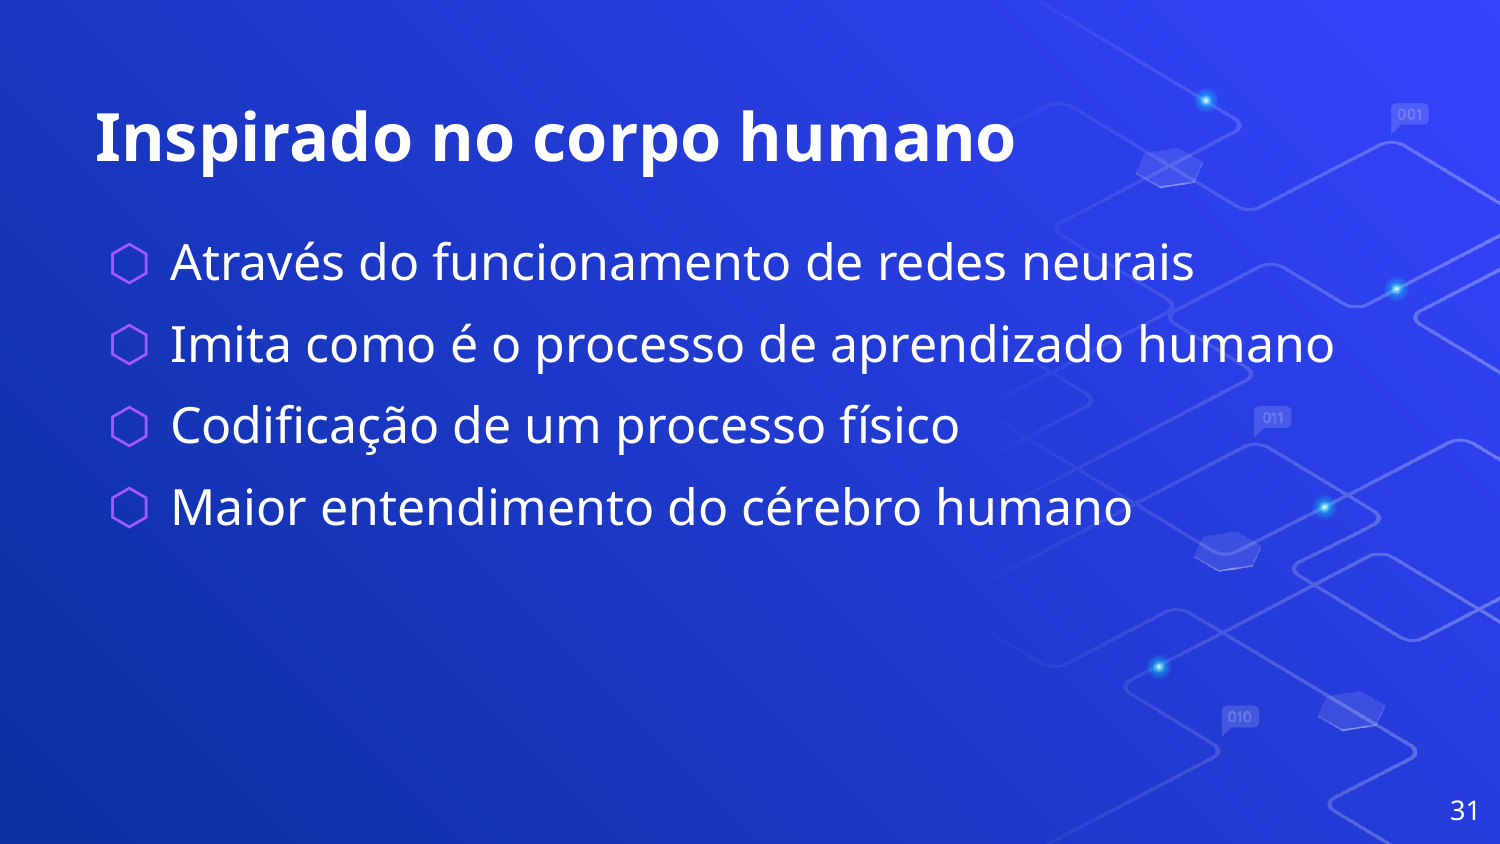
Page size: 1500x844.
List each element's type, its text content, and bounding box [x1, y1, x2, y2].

slide_number 31 [1391, 779, 1482, 844]
picture [0, 0, 1500, 844]
title Inspirado no corpo humano [95, 33, 1082, 175]
list Através do funcionamento de redes neurais Imita como é o processo de aprendizado humano Codificação de um processo físico Maior entendimento do cérebro humano [95, 221, 1407, 741]
